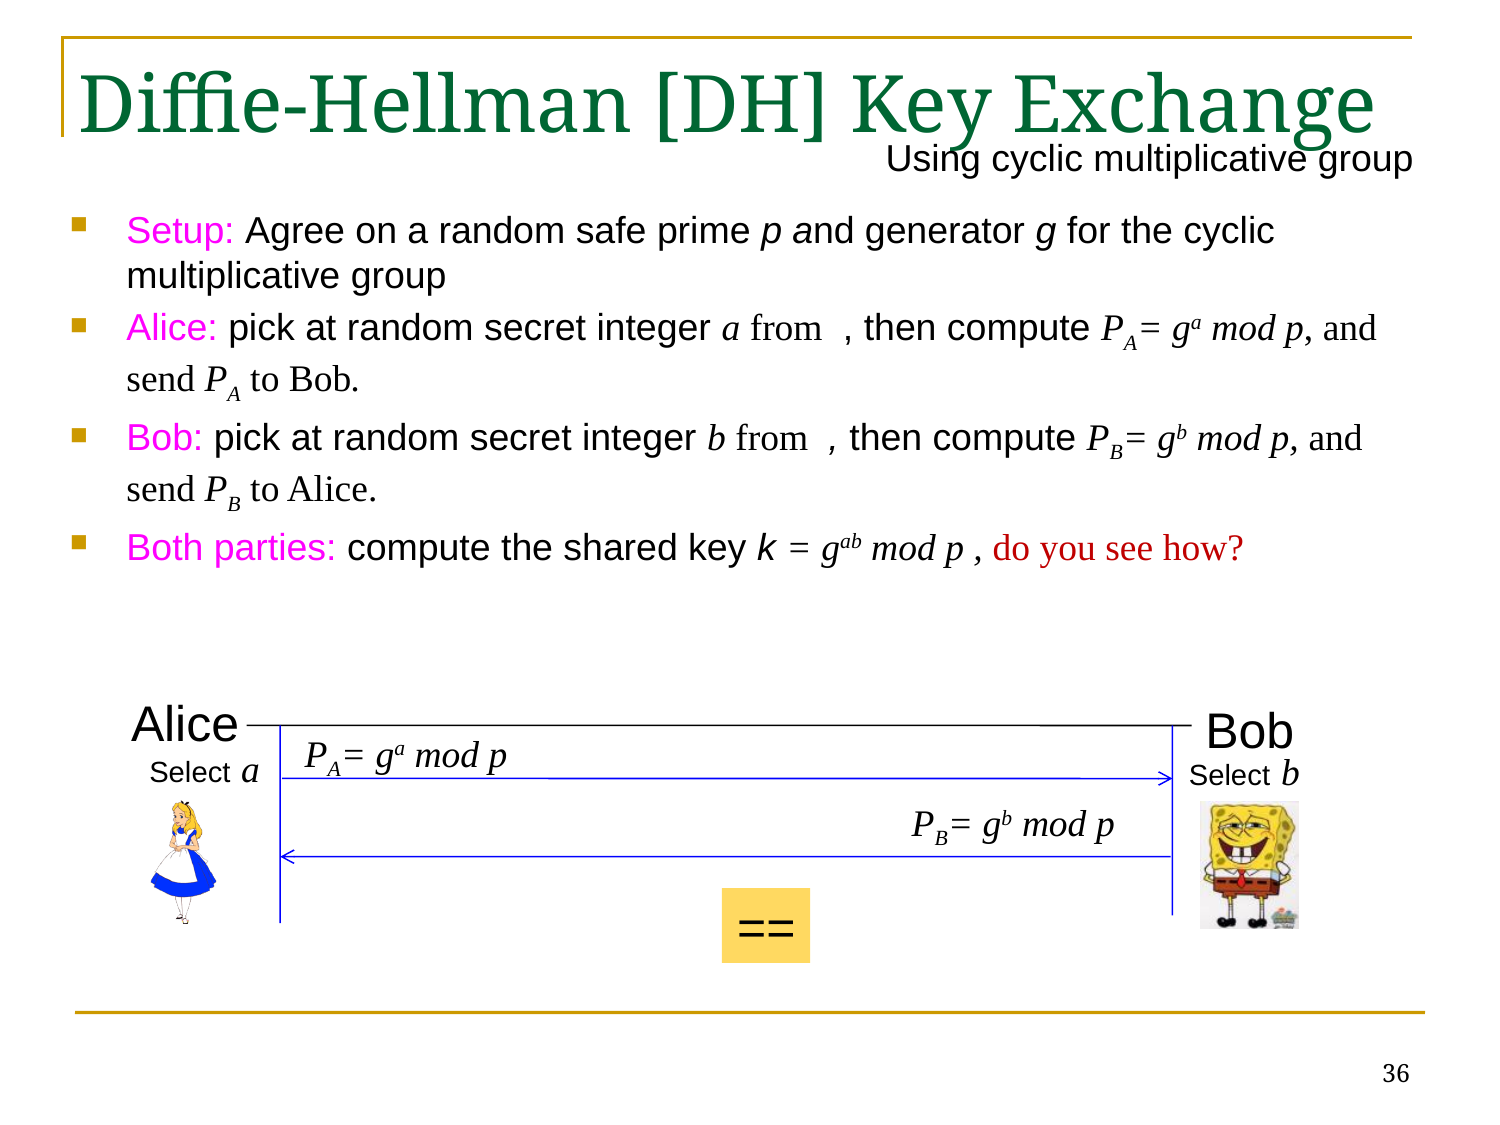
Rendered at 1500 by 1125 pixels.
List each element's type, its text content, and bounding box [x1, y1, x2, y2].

text_box Select b [1174, 740, 1326, 801]
text_box PB= gb mod p [896, 791, 1130, 858]
picture [134, 788, 224, 924]
text_box Select a [134, 737, 286, 798]
text_box [280, 849, 896, 864]
picture [1200, 801, 1300, 929]
text_box Alice [116, 684, 255, 760]
text_box [523, 771, 1173, 786]
title Diffie-Hellman [DH] Key Exchange [63, 45, 1425, 174]
text_box Bob [1190, 691, 1309, 740]
slide_number 36 [1074, 1024, 1425, 1100]
text_box PA= ga mod p [289, 721, 523, 789]
